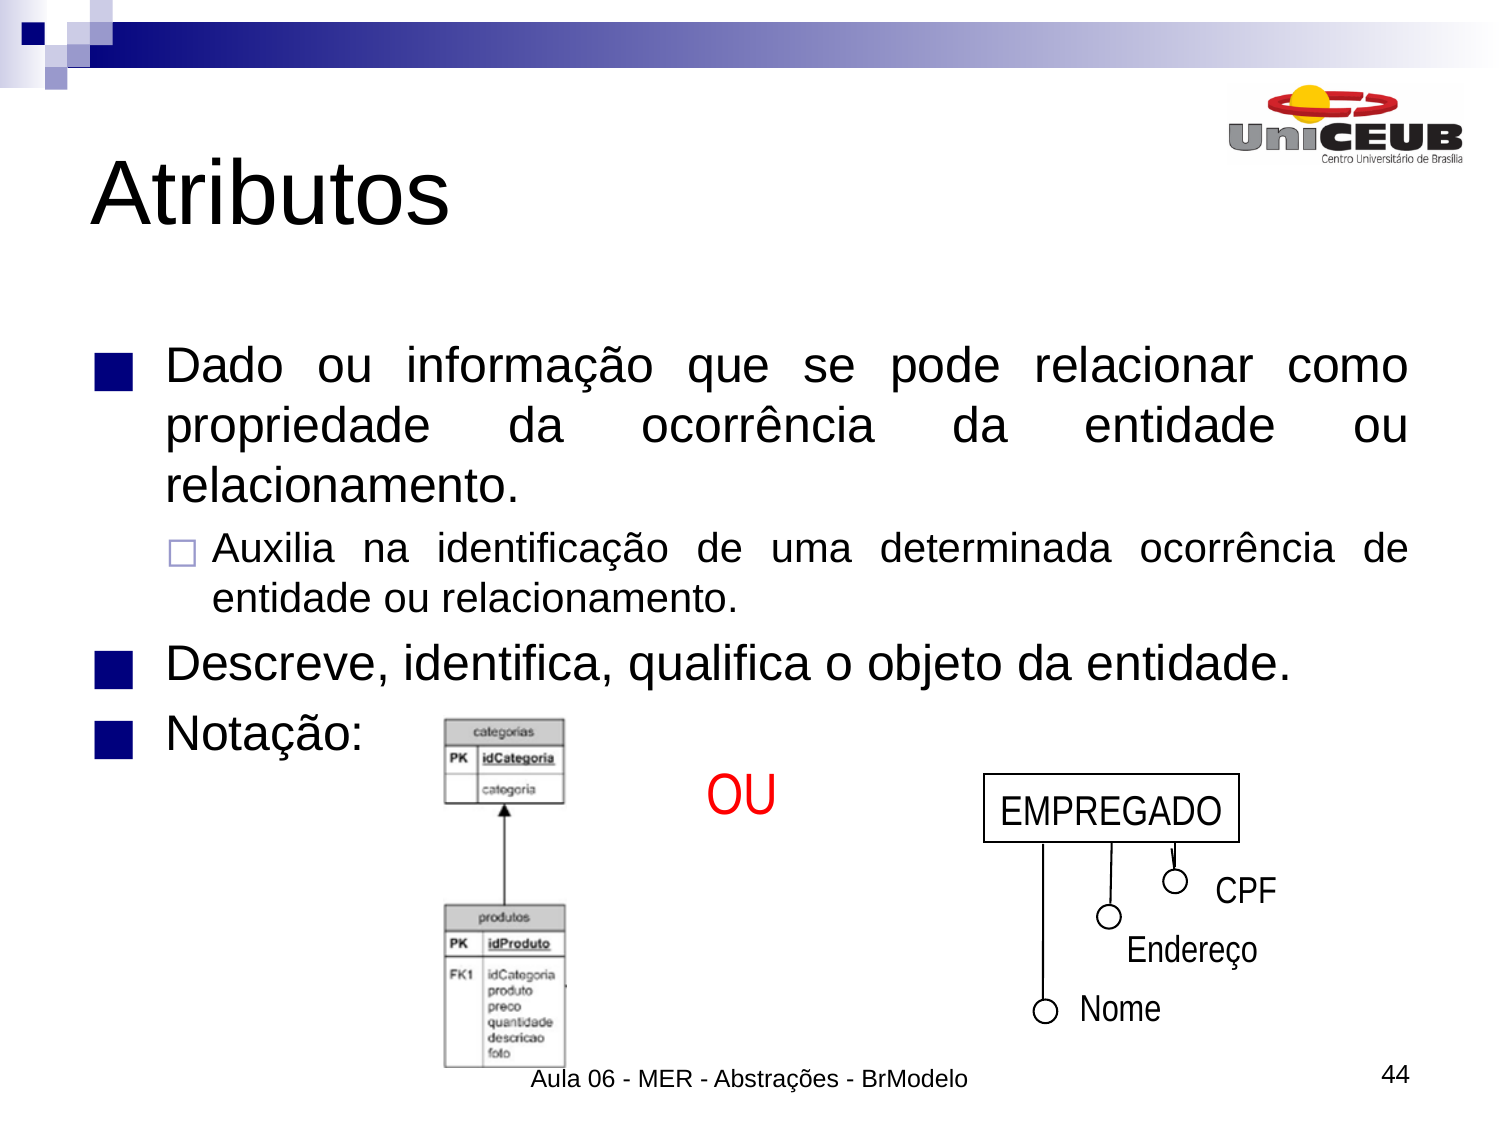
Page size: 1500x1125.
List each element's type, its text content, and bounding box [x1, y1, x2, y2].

title Atributos [75, 75, 1425, 300]
text_box OU [691, 747, 793, 834]
text_box [1033, 999, 1058, 1024]
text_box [1151, 867, 1198, 875]
text_box [1097, 905, 1121, 924]
list Dado ou informação que se pode relacionar como propriedade da ocorrência da entidade ou relacionamento. Auxilia na identificação de uma determinada ocorrência de entidade ou relacionamento. Descreve, identifica, qualifica o objeto da entidade. Notação: [75, 324, 1425, 963]
text_box CPF [1198, 857, 1294, 919]
text_box [1163, 882, 1187, 894]
text_box Nome [1009, 976, 1231, 1037]
text_box EMPREGADO [984, 774, 1239, 842]
text_box Endereço [1068, 916, 1291, 978]
text_box ‹#› [1074, 1024, 1425, 1100]
picture [443, 714, 568, 1068]
picture [1227, 83, 1464, 165]
footer Aula 06 - MER - Abstrações - BrModelo [512, 1025, 988, 1100]
